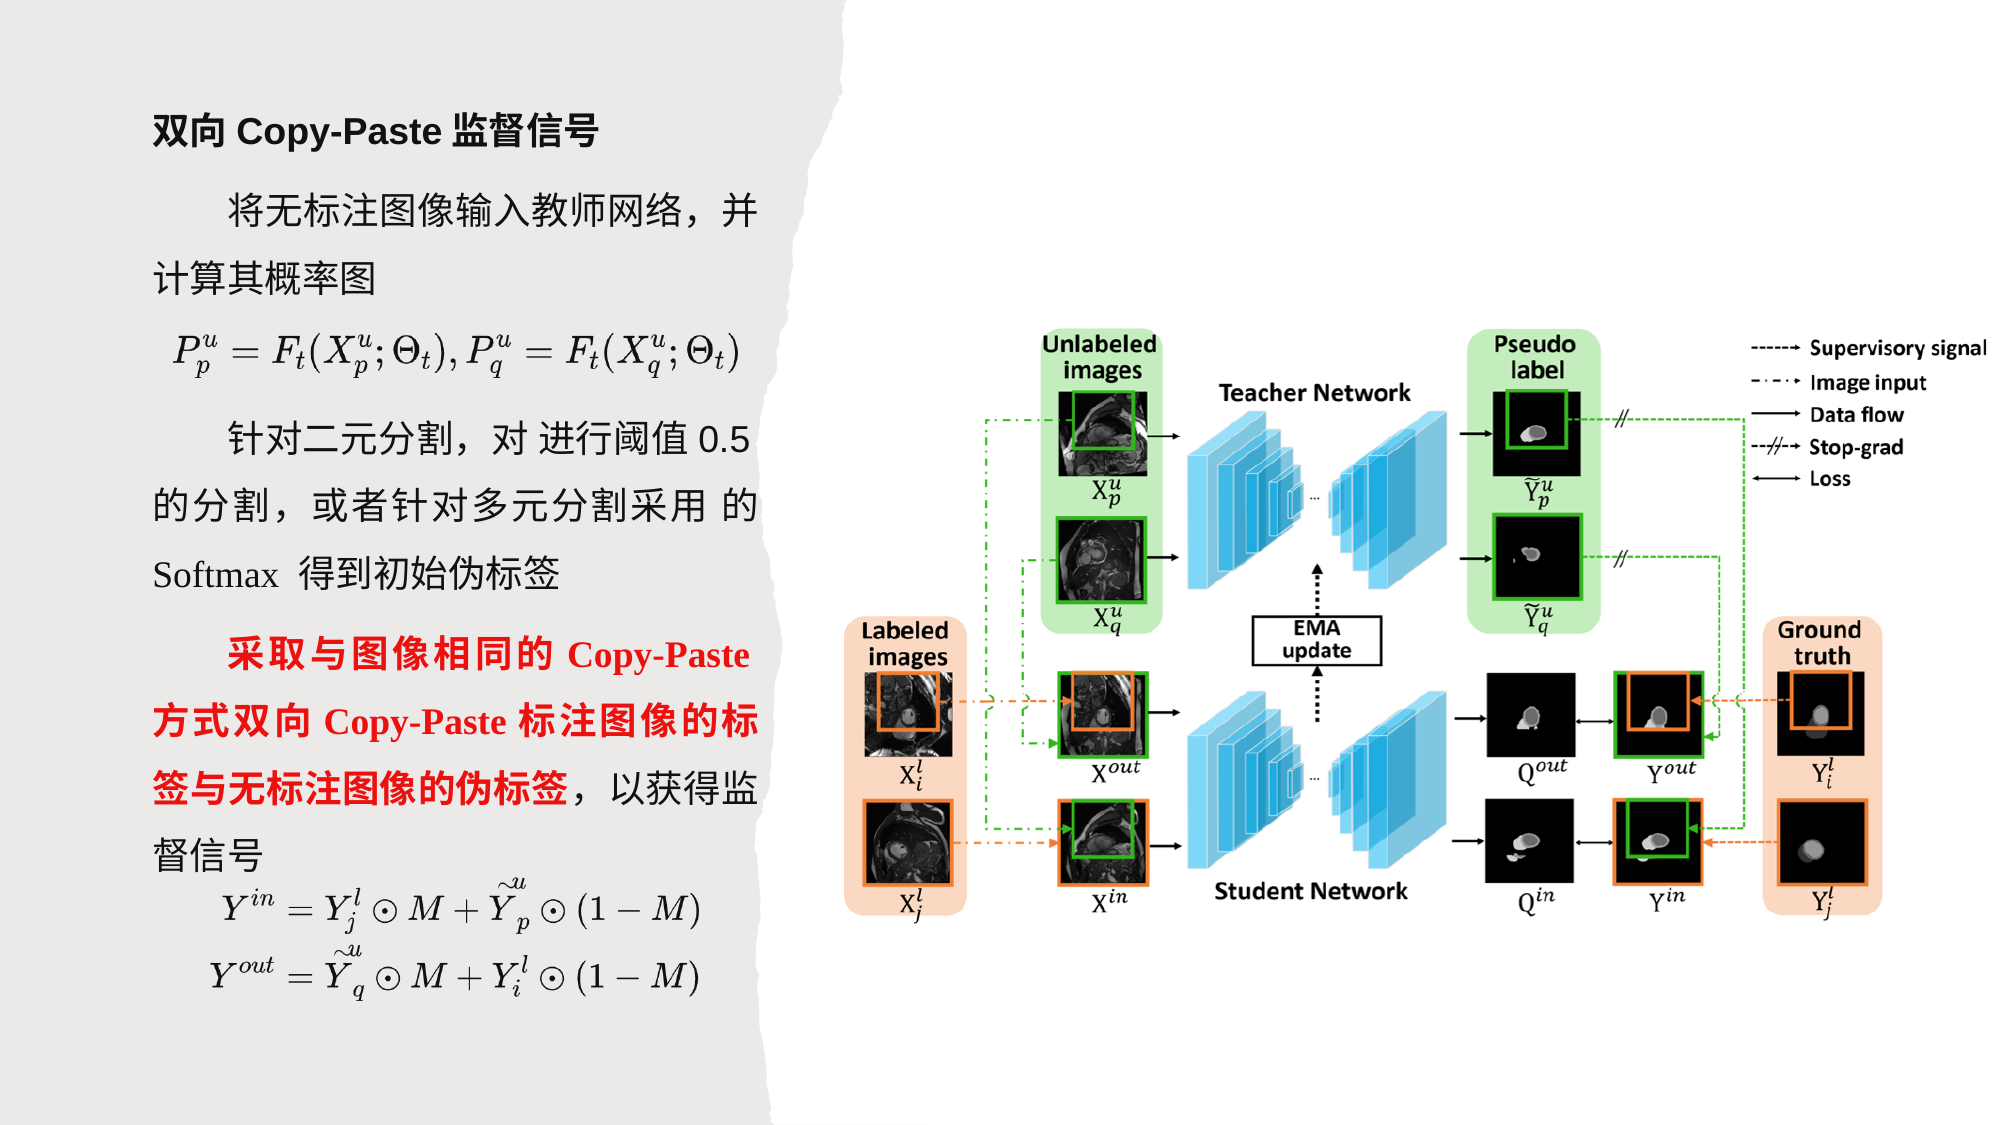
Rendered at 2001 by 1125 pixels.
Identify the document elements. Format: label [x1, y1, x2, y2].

text_box [0, 0, 929, 1125]
picture [162, 333, 749, 378]
picture [209, 877, 702, 1001]
picture [822, 321, 2000, 939]
